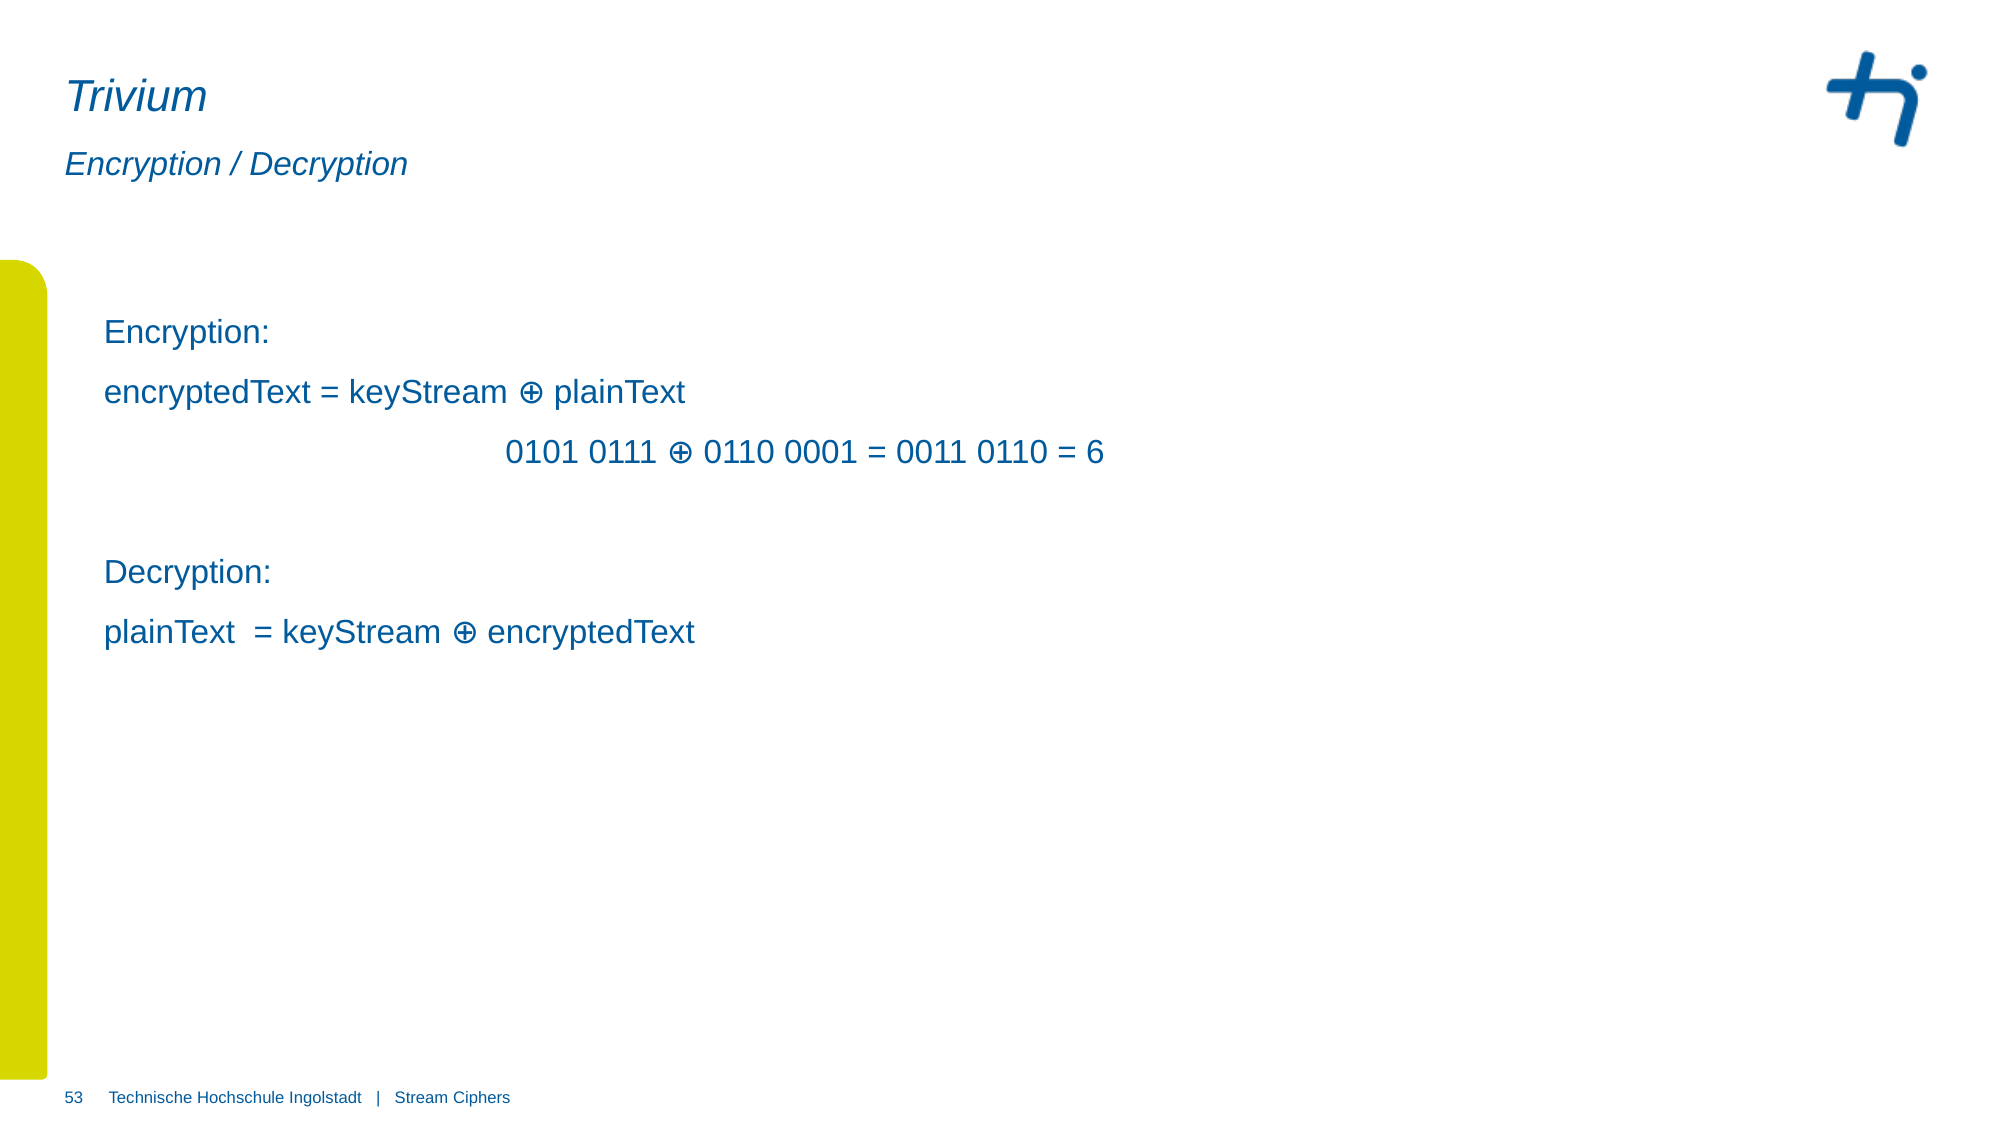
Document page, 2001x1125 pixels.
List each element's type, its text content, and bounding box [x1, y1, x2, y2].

slide_number 53 [64, 1087, 107, 1122]
subtitle Encryption / Decryption [64, 122, 1665, 179]
list Encryption: encryptedText = keyStream ⊕ plainText 0101 0111 ⊕ 0110 0001 = 0011 0110 = 6 Decryption: plainText = keyStream ⊕ encryptedText [103, 290, 1919, 1069]
title Trivium [64, 66, 1665, 121]
